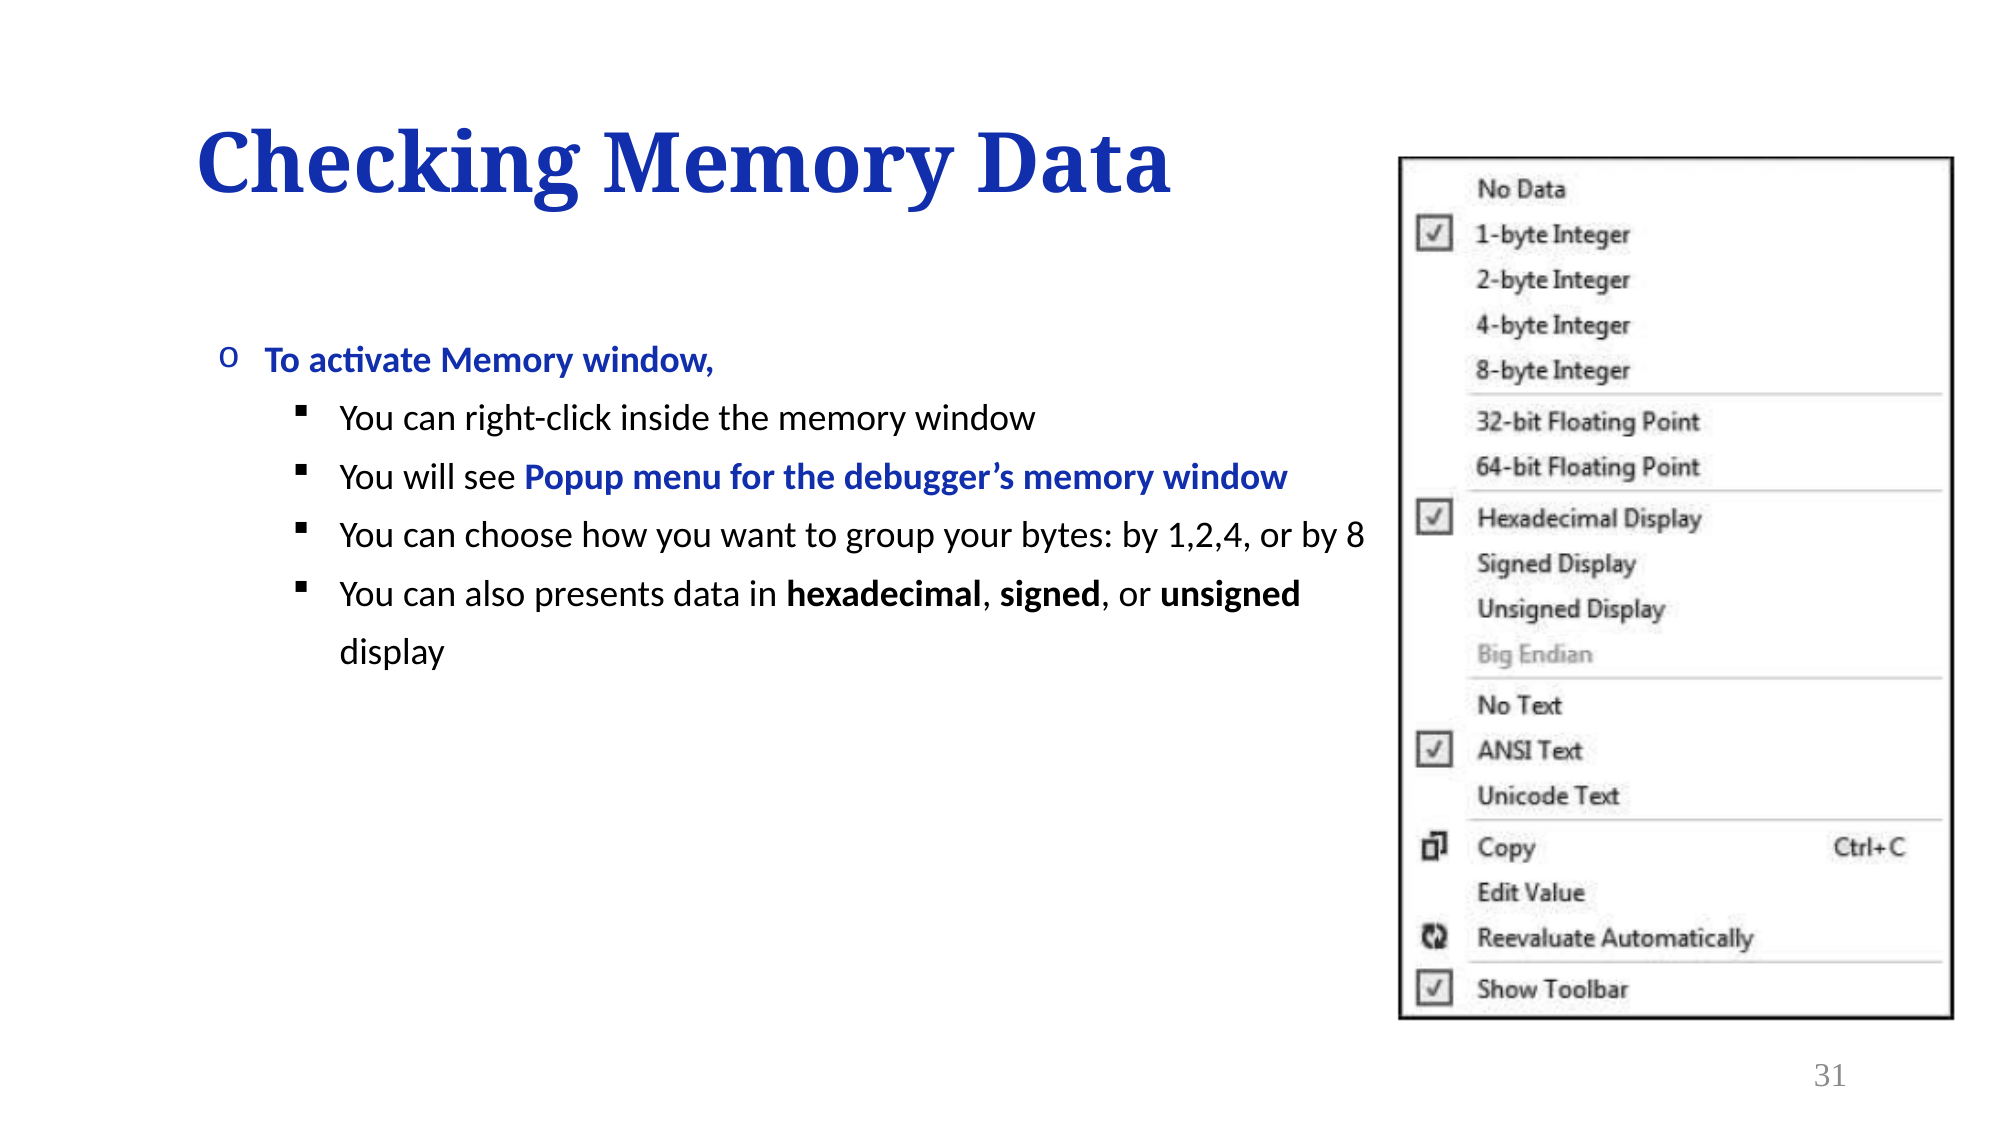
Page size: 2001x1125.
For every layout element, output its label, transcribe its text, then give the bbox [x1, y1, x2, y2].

slide_number 31 [1412, 1042, 1863, 1103]
title Checking Memory Data [180, 47, 1885, 285]
text_box To activate Memory window, You can right-click inside the memory window You will see Popup menu for the debugger’s memory window You can choose how you want to group your bytes: by 1,2,4, or by 8 You can also presents data in hexadecimal, signed, or unsigned display [202, 313, 1395, 855]
picture [1395, 146, 1971, 1024]
